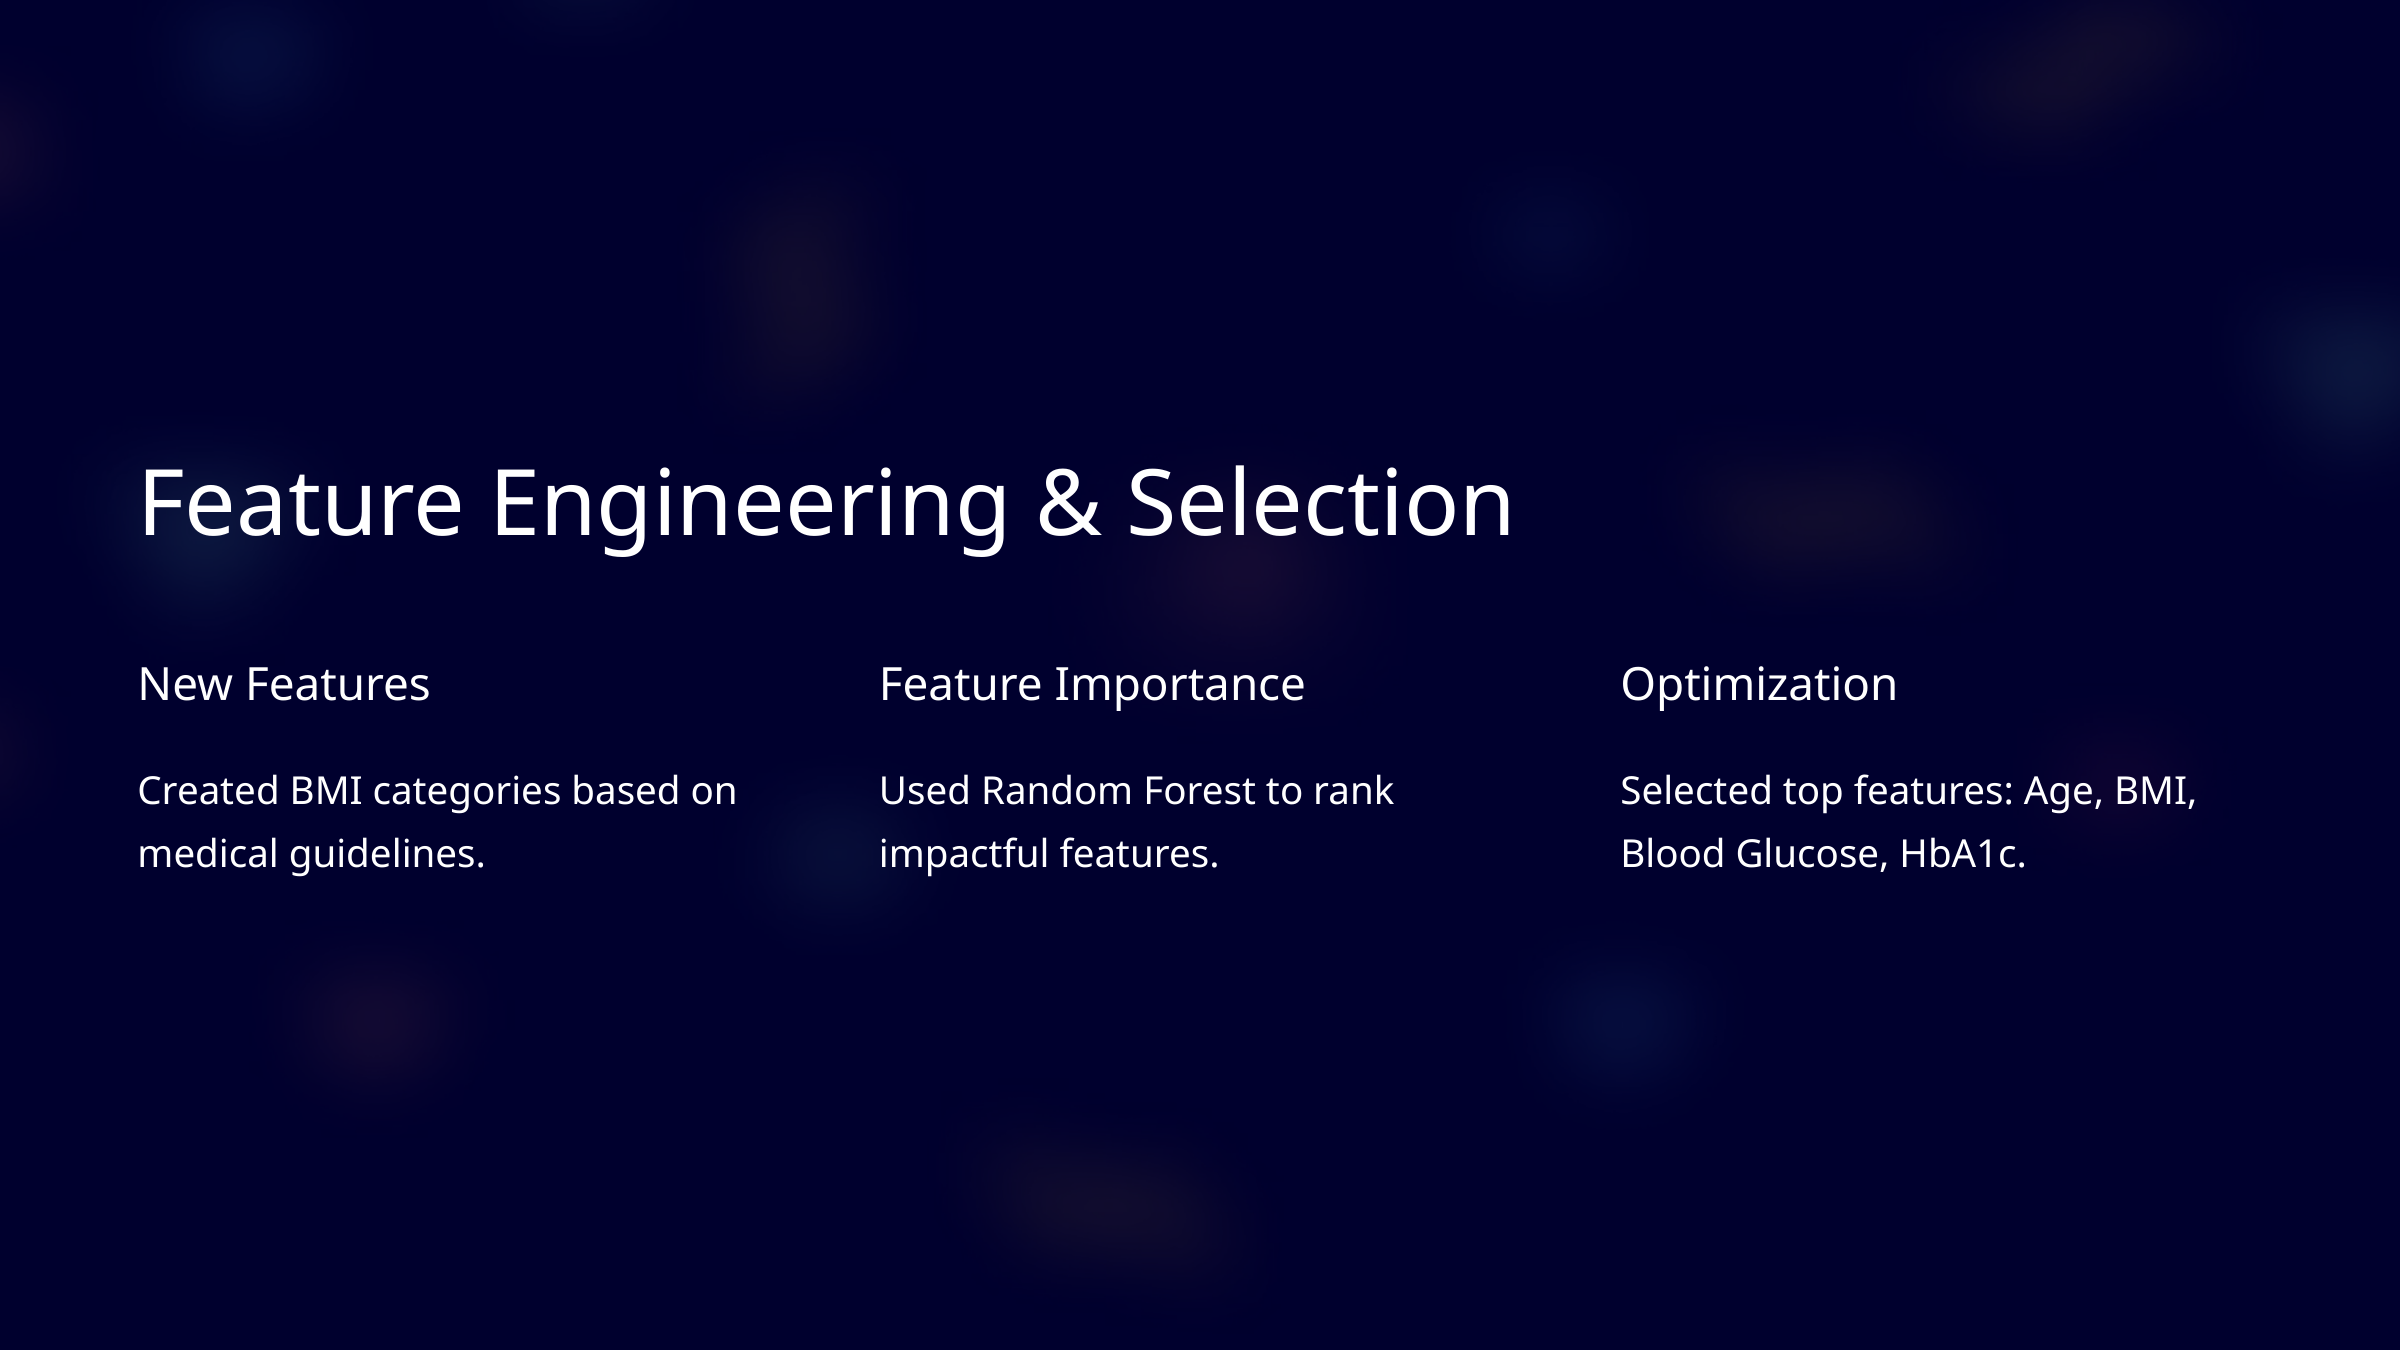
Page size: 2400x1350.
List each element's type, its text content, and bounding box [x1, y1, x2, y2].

text_box New Features [137, 652, 600, 711]
text_box Created BMI categories based on medical guidelines. [137, 749, 782, 876]
text_box Feature Engineering & Selection [137, 439, 1487, 555]
text_box Feature Importance [878, 652, 1341, 711]
text_box Used Random Forest to rank impactful features. [878, 749, 1524, 876]
text_box Selected top features: Age, BMI, Blood Glucose, HbA1c. [1620, 749, 2265, 876]
text_box Optimization [1620, 652, 2083, 711]
